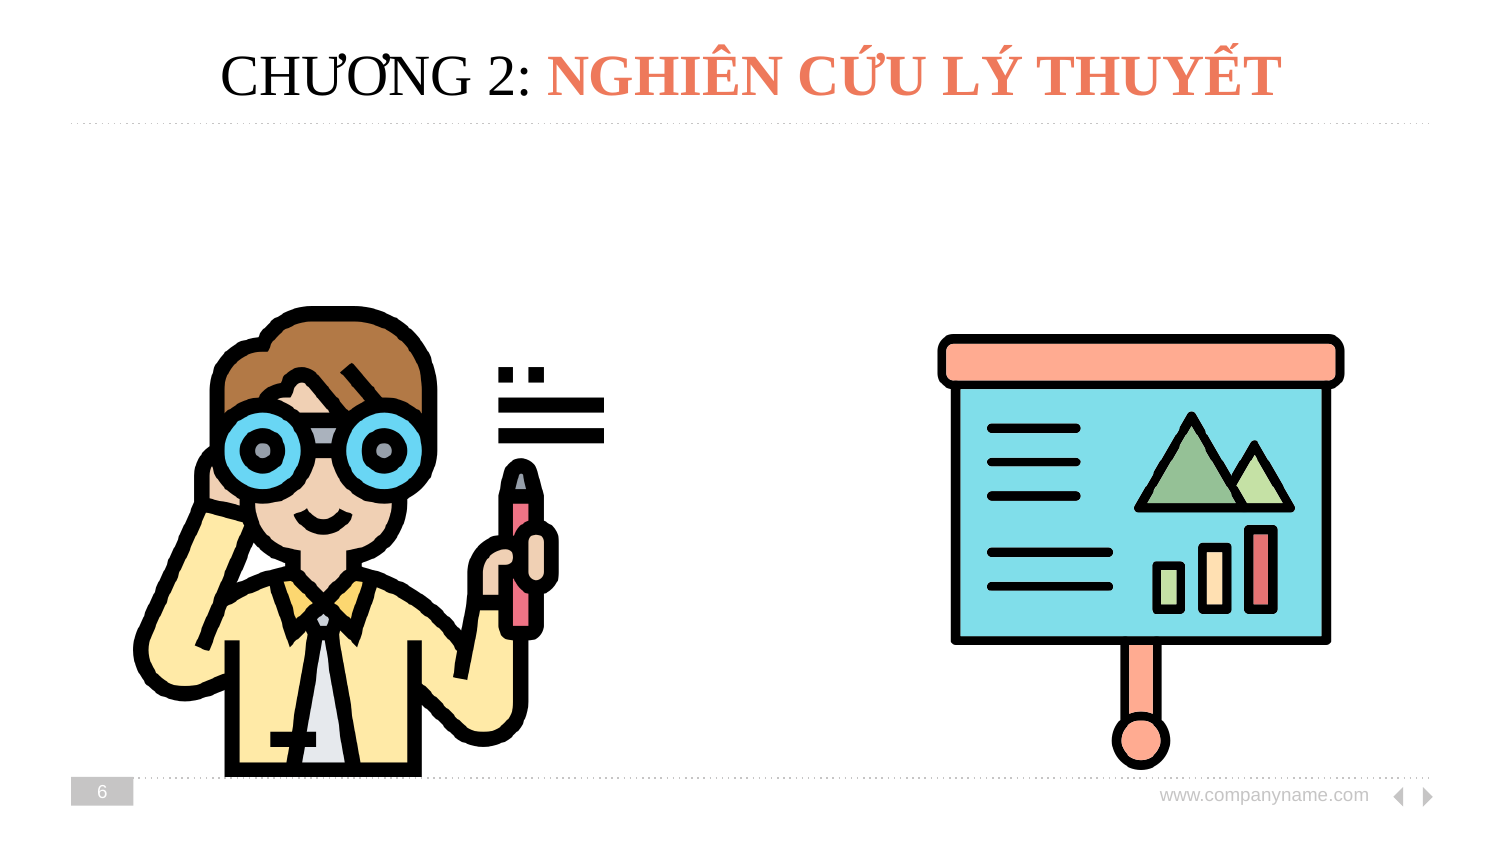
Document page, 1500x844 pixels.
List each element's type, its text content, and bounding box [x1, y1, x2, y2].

slide_number 6 [71, 776, 134, 806]
title CHƯƠNG 2: NGHIÊN CỨU LÝ THUYẾT [71, 21, 1432, 123]
picture [893, 305, 1387, 798]
picture [133, 306, 604, 778]
